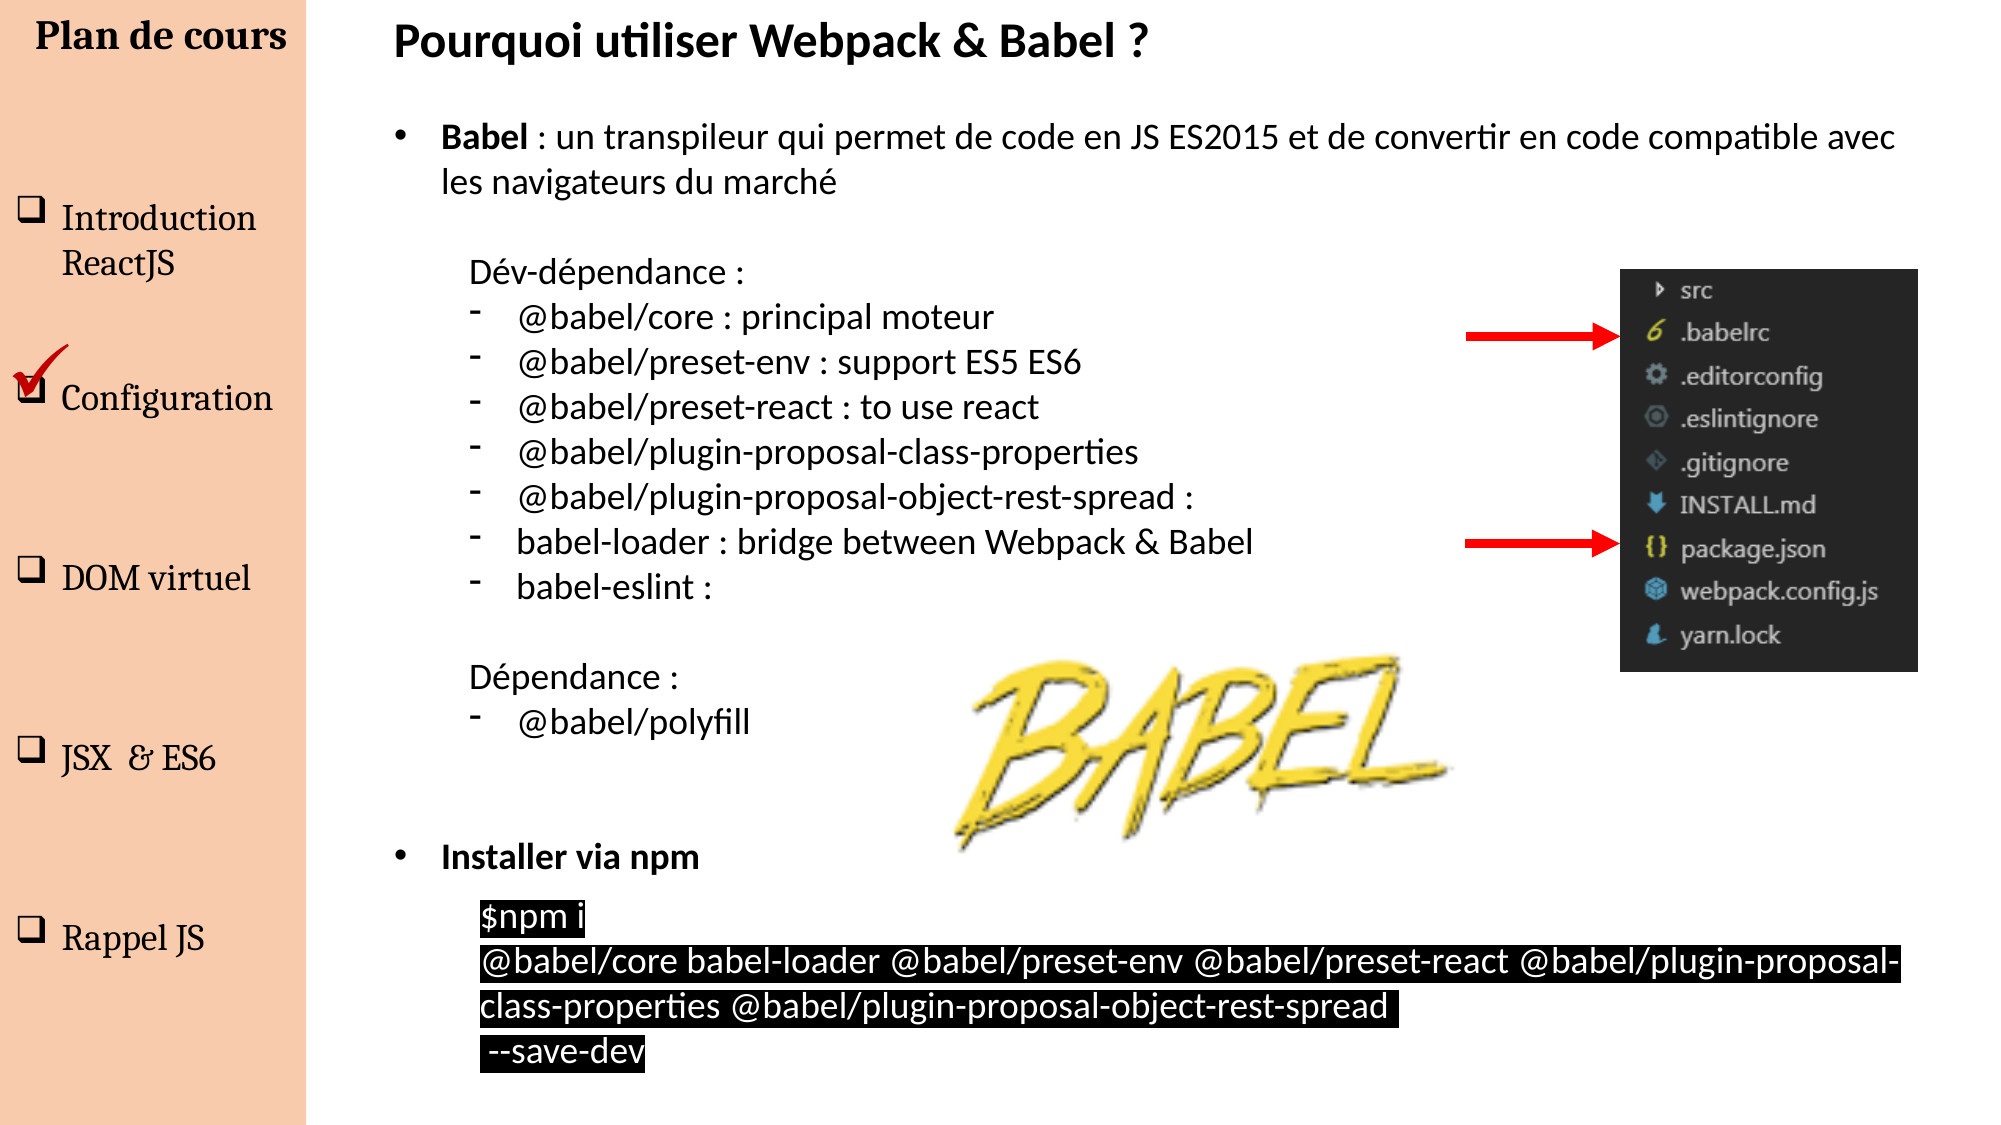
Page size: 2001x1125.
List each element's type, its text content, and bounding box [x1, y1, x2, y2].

text_box [0, 330, 201, 446]
text_box Babel : un transpileur qui permet de code en JS ES2015 et de convertir en code compatible avec les navigateurs du marché Dév-dépendance : @babel/core : principal moteur @babel/preset-env : support ES5 ES6 @babel/preset-react : to use react @babel/plugin-proposal-class-properties @babel/plugin-proposal-object-rest-spread : babel-loader : bridge between Webpack & Babel babel-eslint : Dépendance : @babel/polyfill Installer via npm [379, 104, 1950, 930]
text_box $npm i @babel/core babel-loader @babel/preset-env @babel/preset-react @babel/plugin-proposal-class-properties @babel/plugin-proposal-object-rest-spread --save-dev [464, 883, 1950, 1079]
picture [905, 617, 1510, 895]
picture [1620, 269, 1918, 672]
text_box Pourquoi utiliser Webpack & Babel ? [379, 0, 1252, 75]
